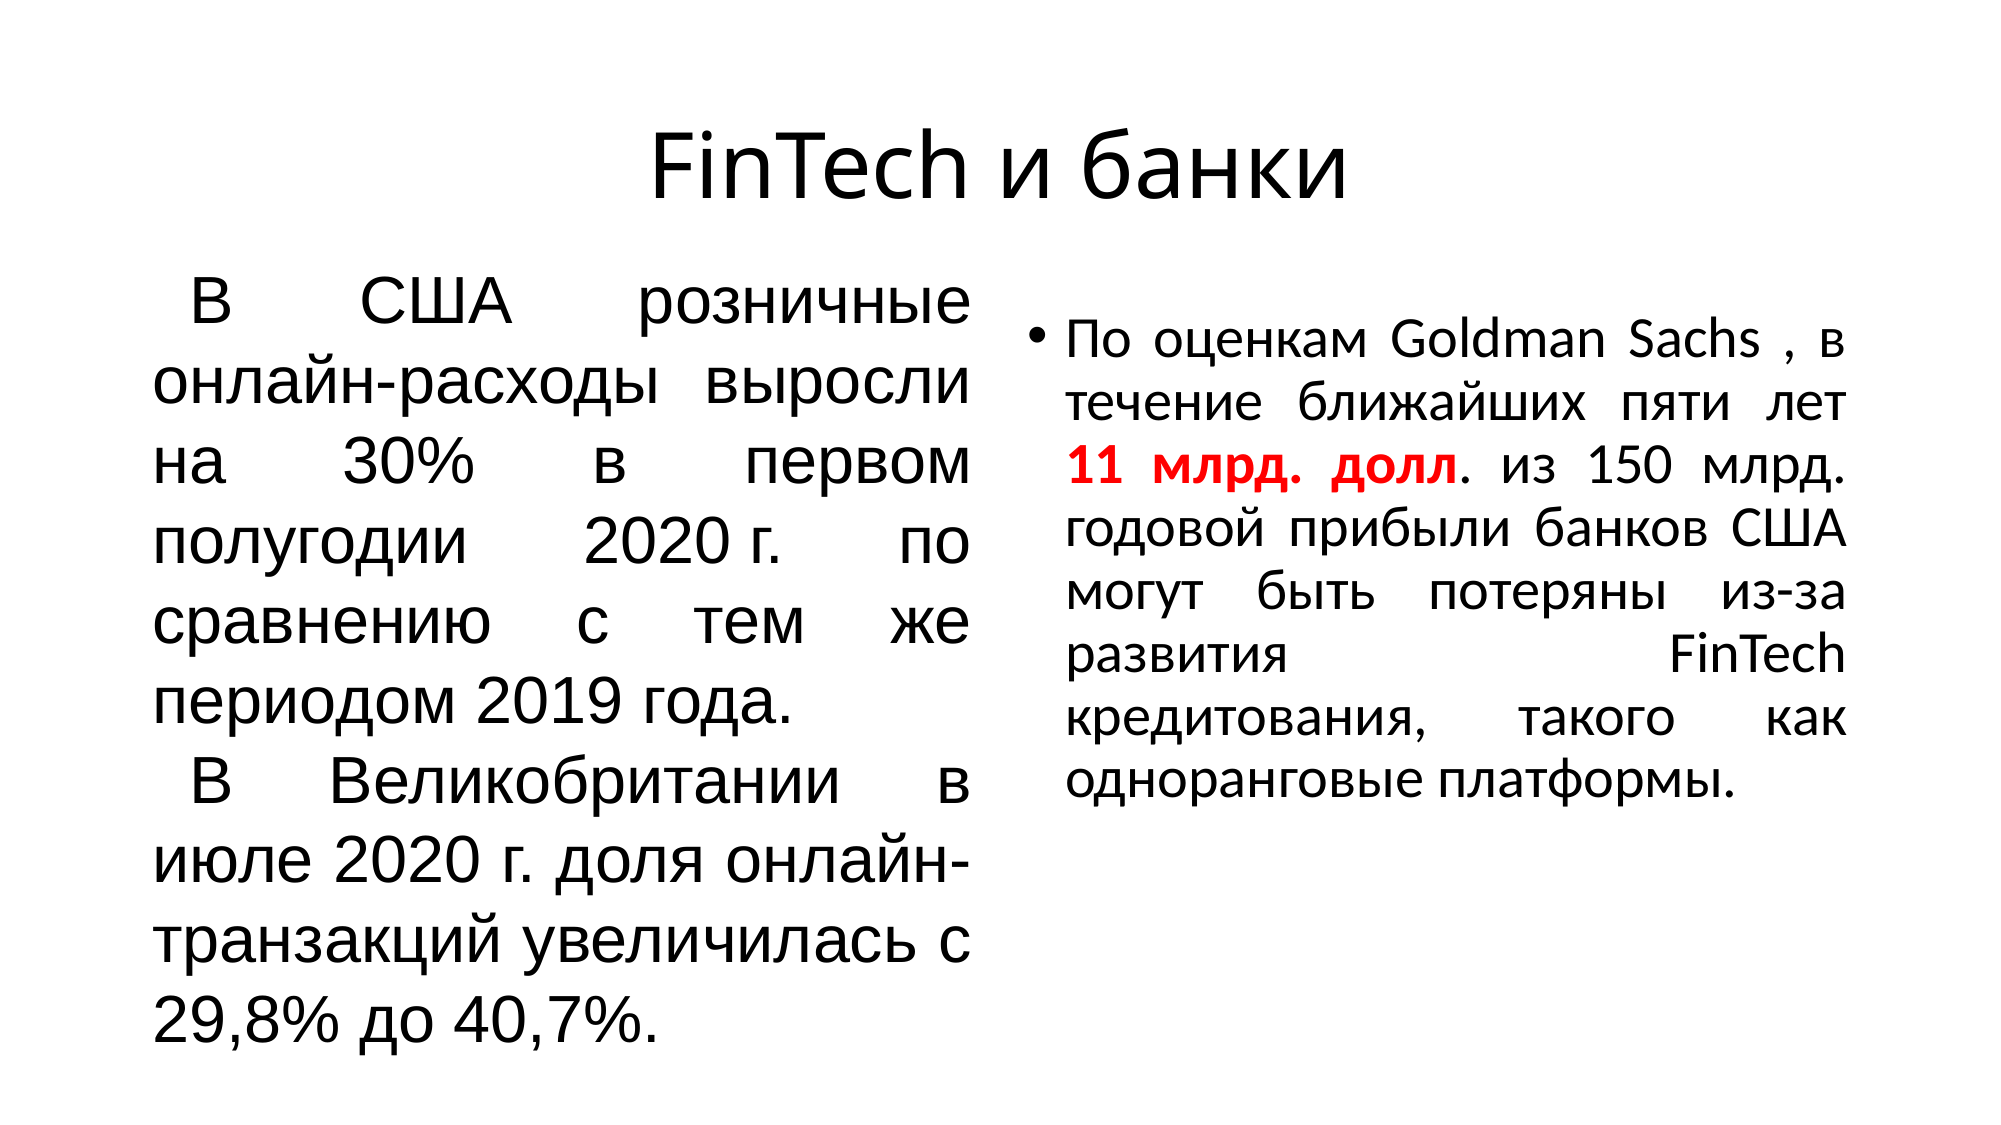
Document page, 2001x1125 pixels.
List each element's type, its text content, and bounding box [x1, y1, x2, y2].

list По оценкам Goldman Sachs , в течение ближайших пяти лет 11 млрд. долл. из 150 млрд. годовой прибыли банков США могут быть потеряны из-за развития FinTech кредитования, такого как одноранговые платформы. [1012, 299, 1863, 1014]
title FinTech и банки [137, 59, 1863, 278]
list В США розничные онлайн-расходы выросли на 30% в первом полугодии 2020 г. по сравнению с тем же периодом 2019 года. В Великобритании в июле 2020 г. доля онлайн-транзакций увеличилась с 29,8% до 40,7%. [137, 249, 988, 1064]
